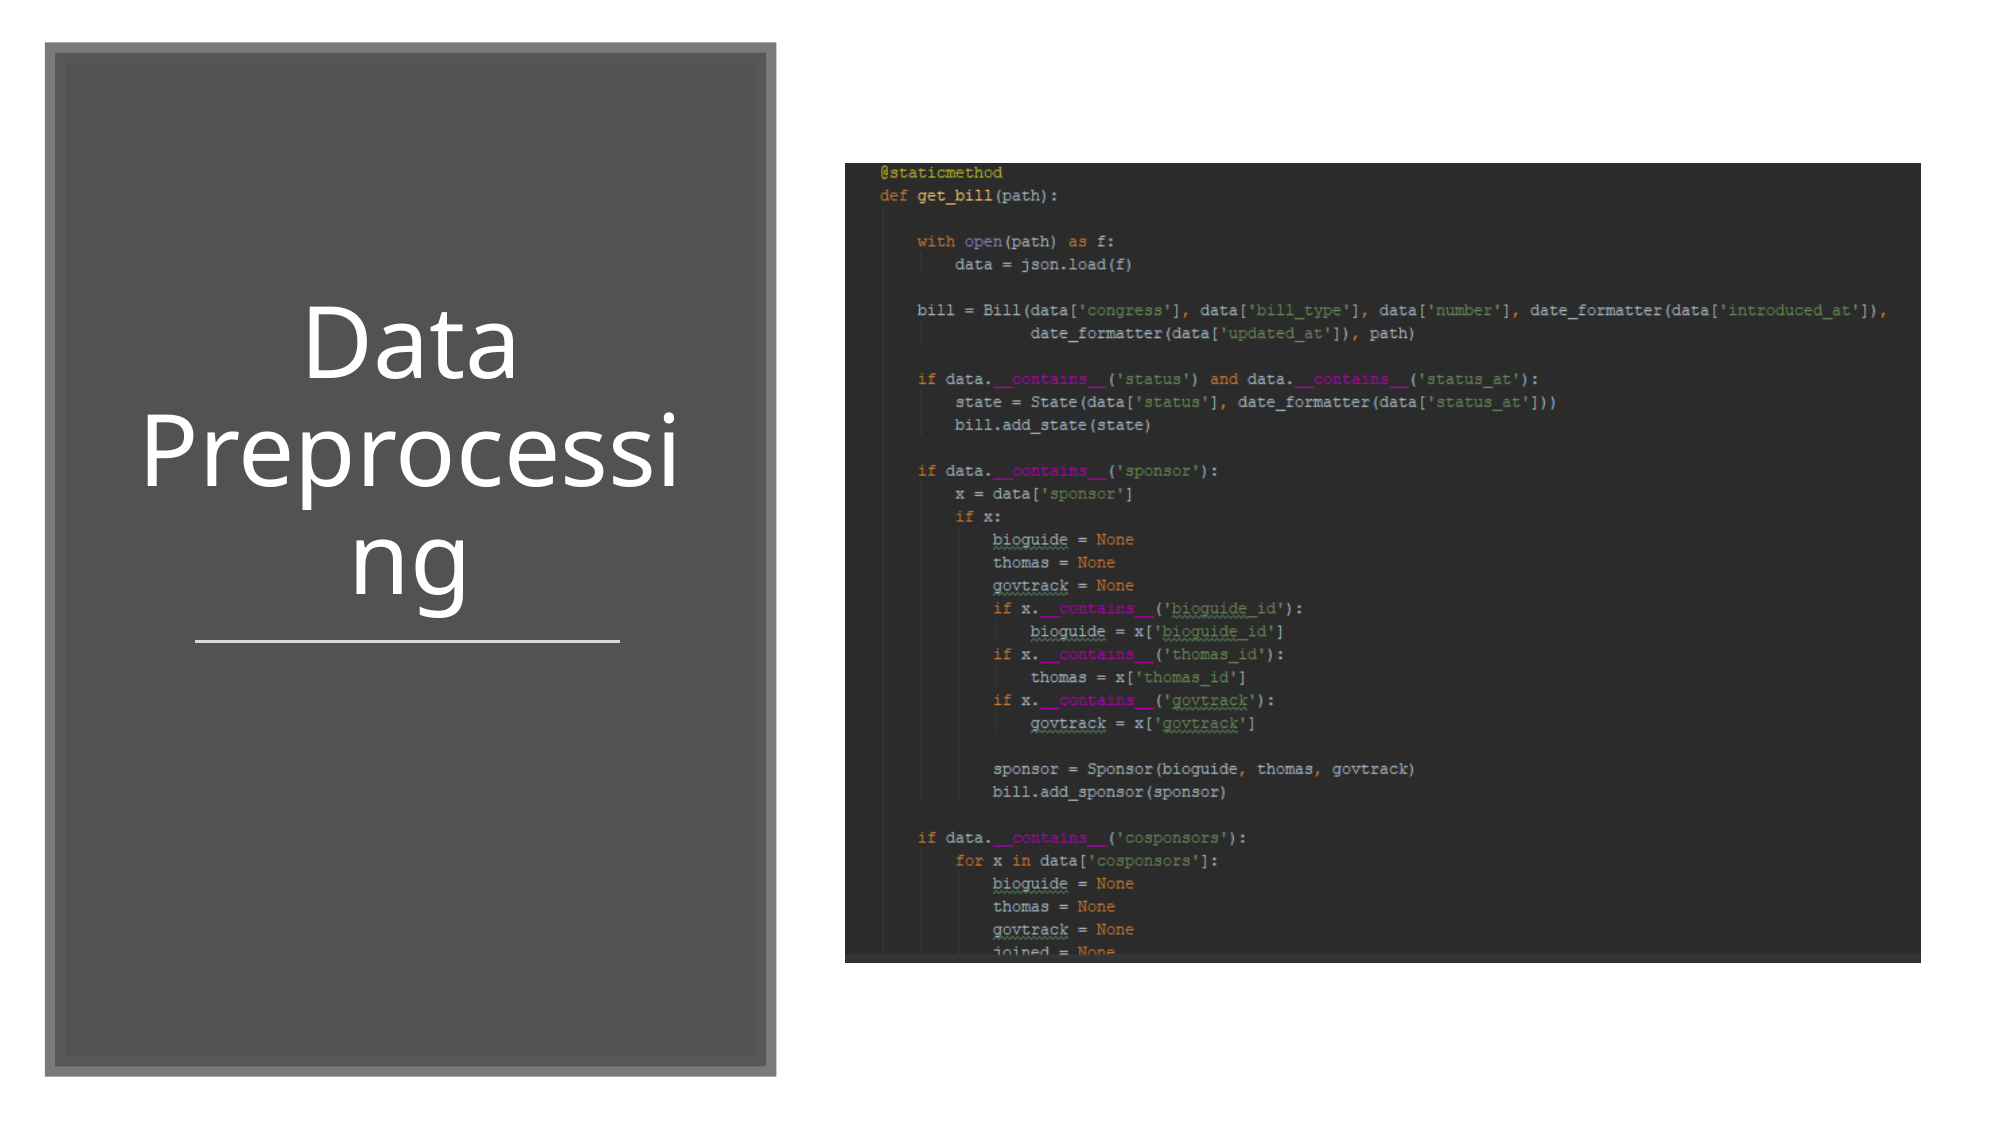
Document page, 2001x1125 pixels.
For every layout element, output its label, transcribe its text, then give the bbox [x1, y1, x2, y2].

text_box [54, 52, 767, 1067]
title Data Preprocessing [110, 149, 711, 624]
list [845, 164, 1921, 963]
